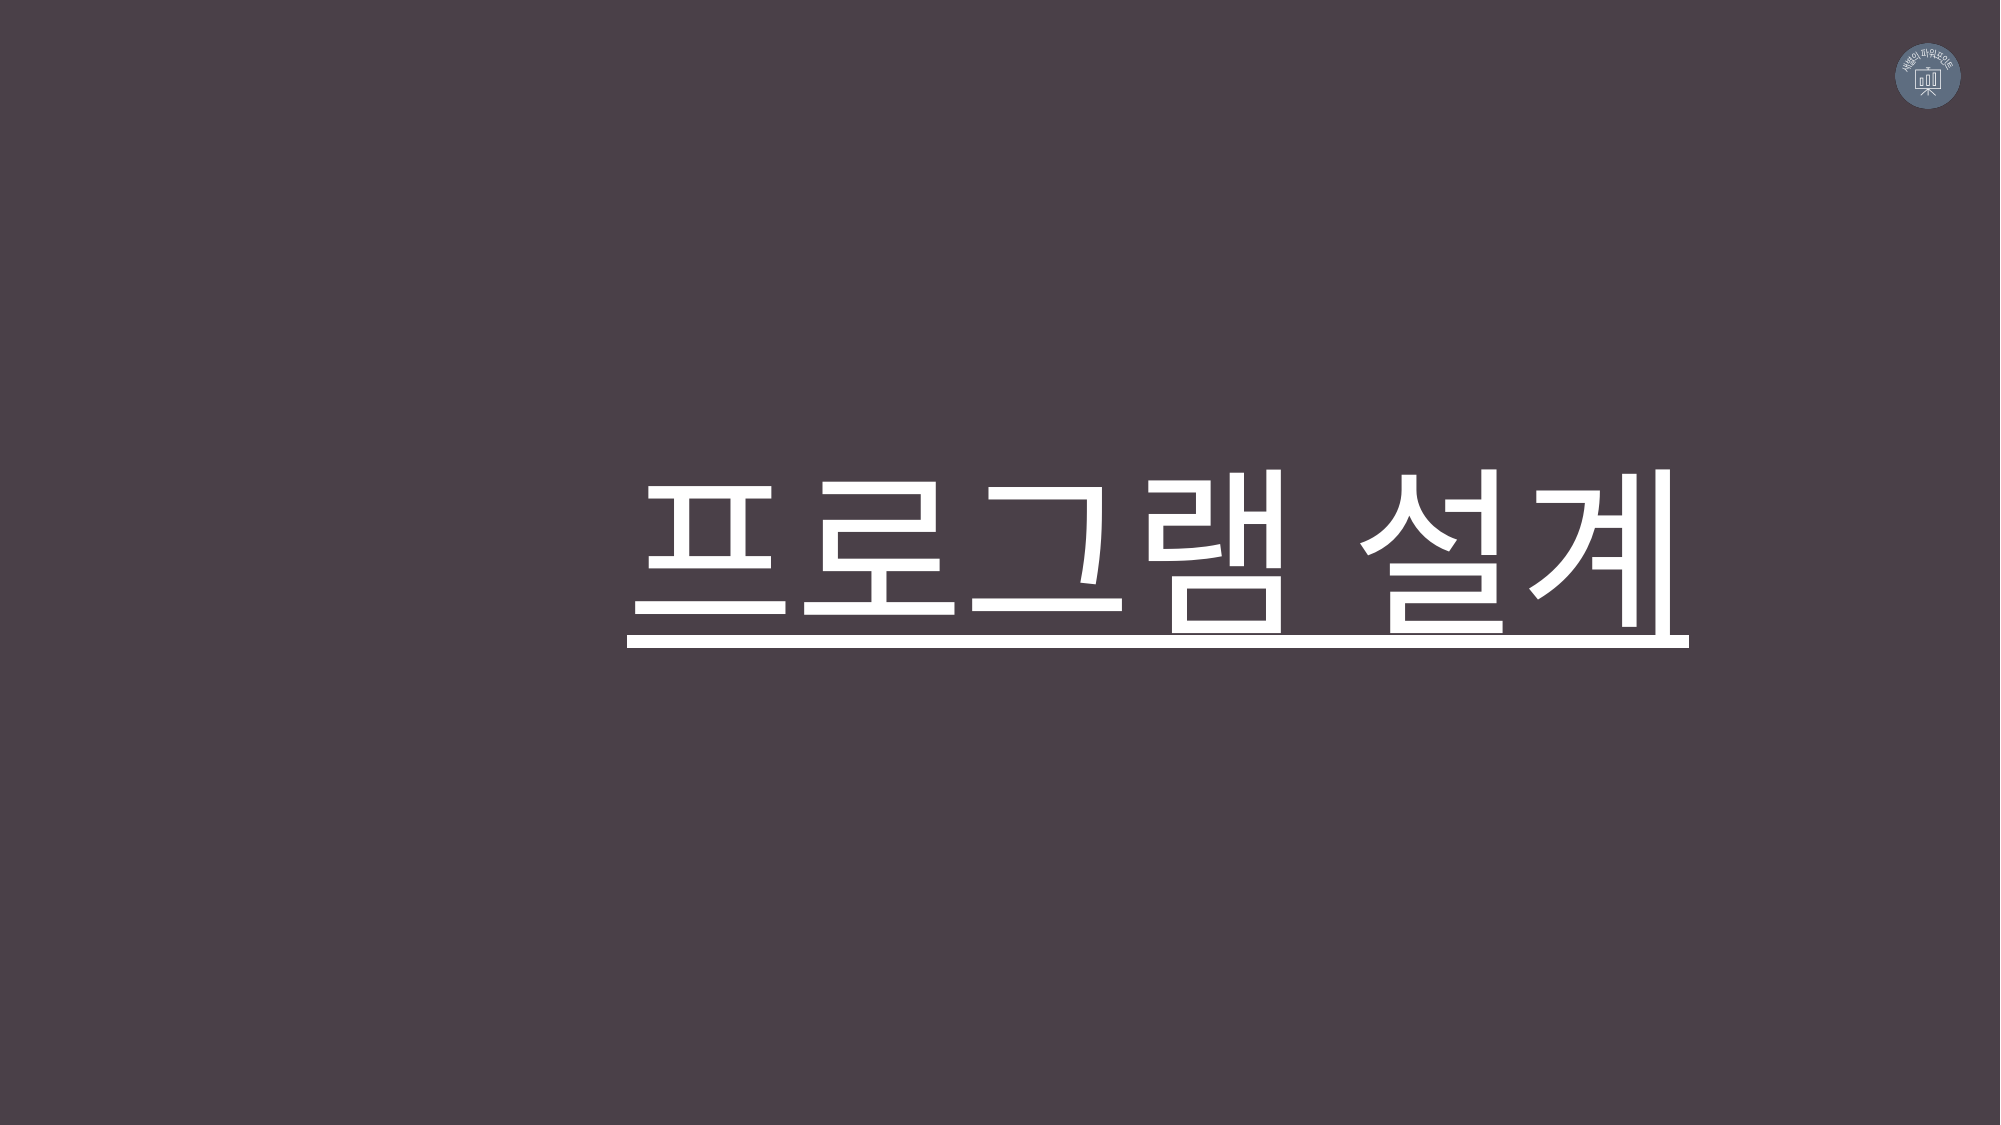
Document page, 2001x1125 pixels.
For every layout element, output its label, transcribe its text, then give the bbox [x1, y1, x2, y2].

picture [1895, 43, 1961, 109]
text_box 프로그램 설계 [356, 370, 1709, 755]
